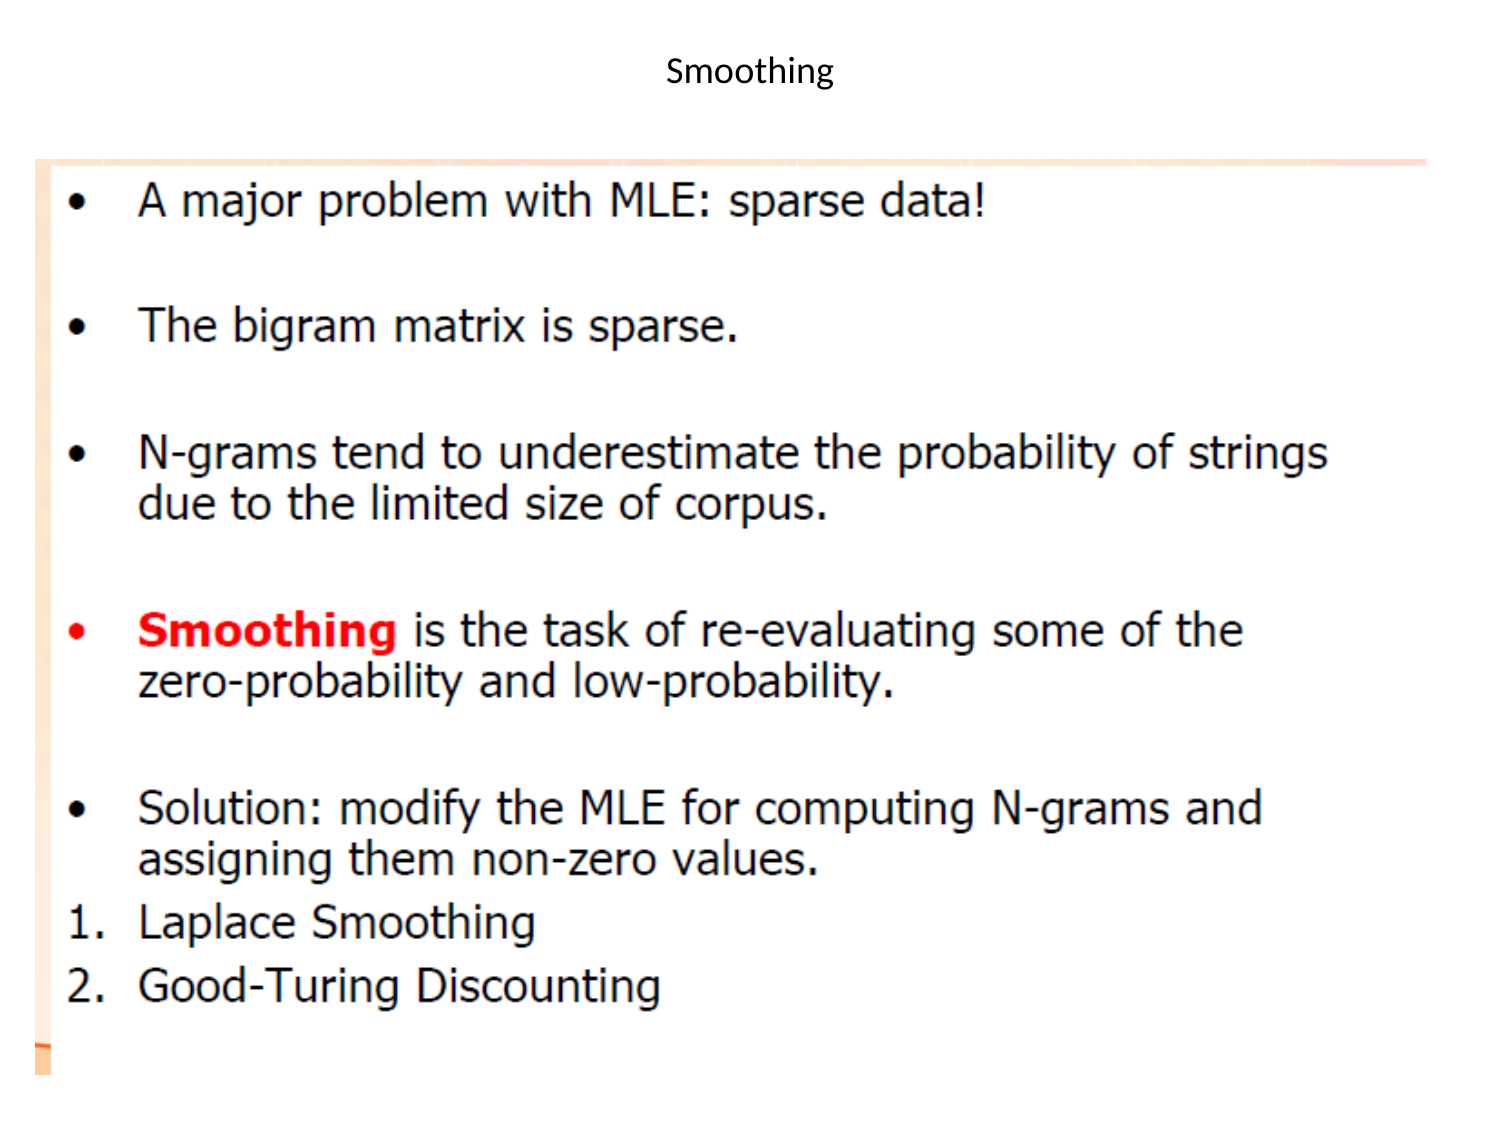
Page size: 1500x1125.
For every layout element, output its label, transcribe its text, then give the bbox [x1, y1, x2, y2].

picture [34, 158, 1451, 1076]
title Smoothing [75, 37, 1425, 155]
